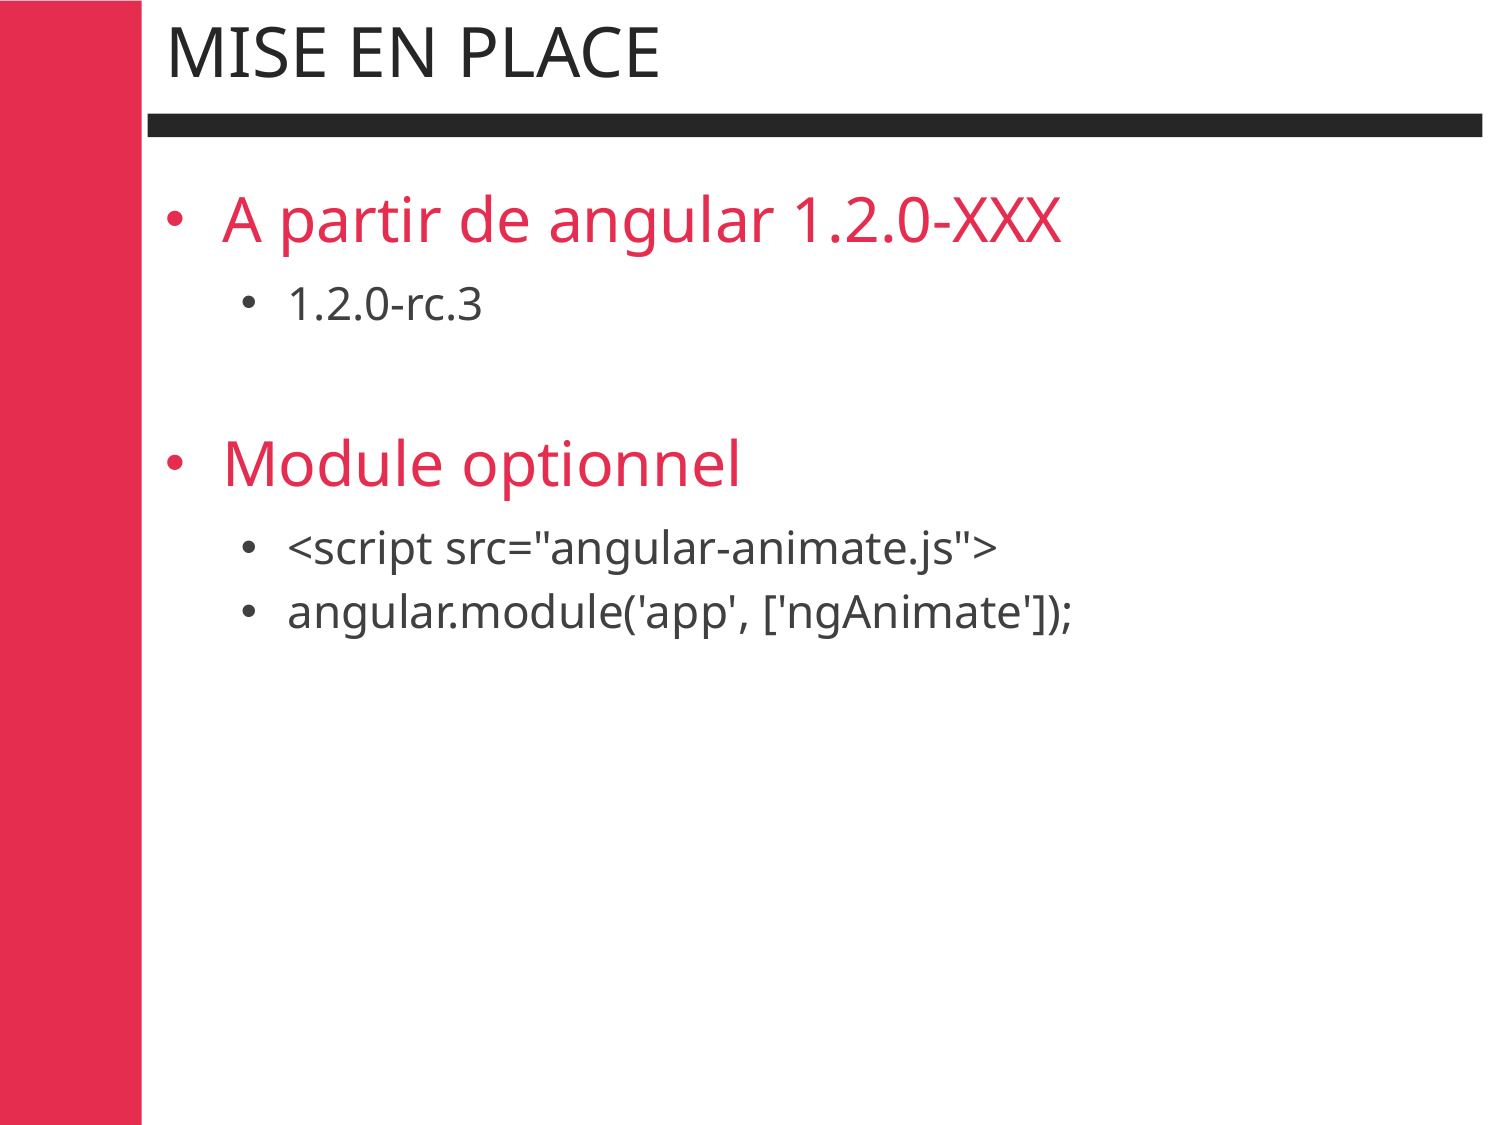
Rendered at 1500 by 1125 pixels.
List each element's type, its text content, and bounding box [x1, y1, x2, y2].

title Mise en place [151, 0, 1483, 99]
list A partir de angular 1.2.0-XXX 1.2.0-rc.3 Module optionnel <script src="angular-animate.js"> angular.module('app', ['ngAnimate']); [151, 172, 1483, 1043]
